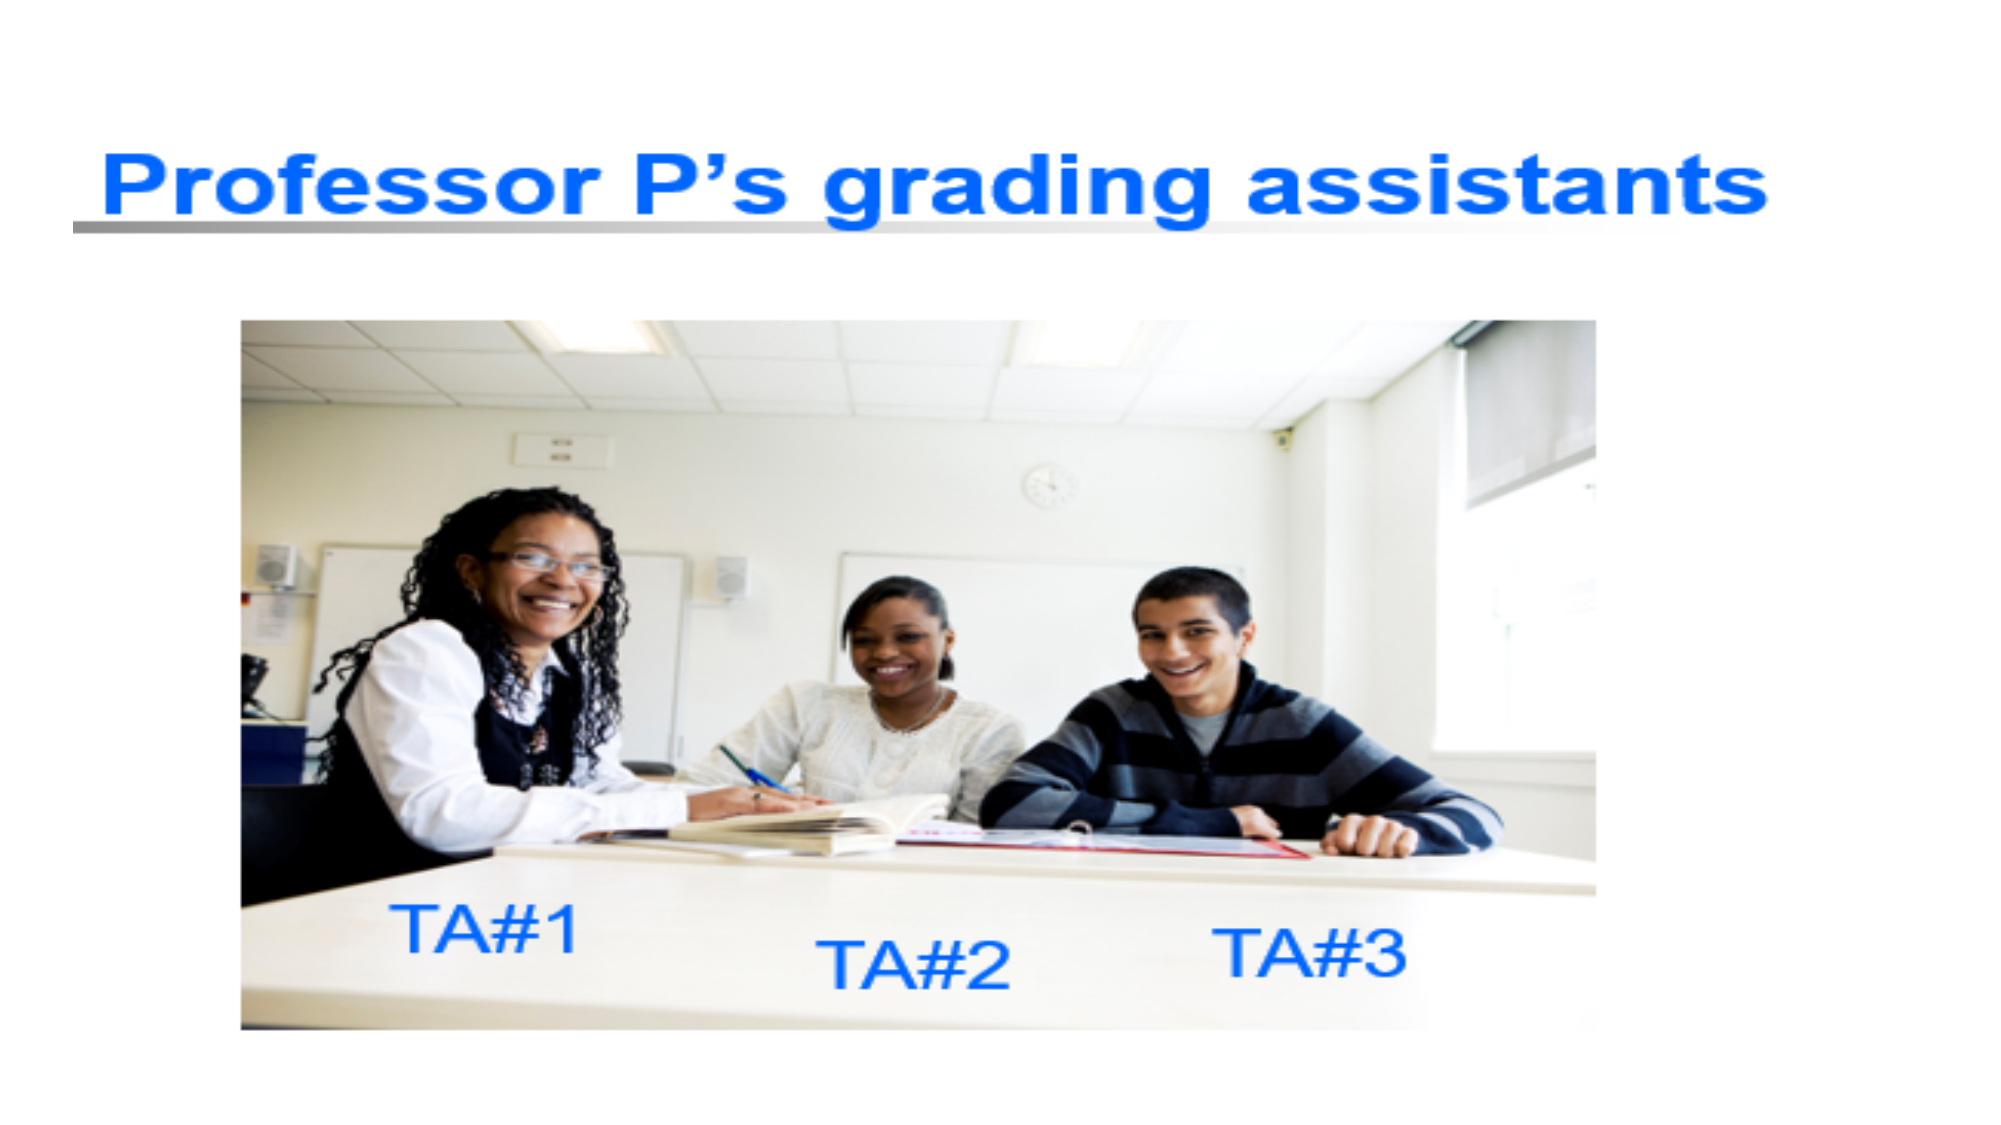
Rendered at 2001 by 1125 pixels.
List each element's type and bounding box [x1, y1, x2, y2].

picture [73, 123, 1803, 1125]
